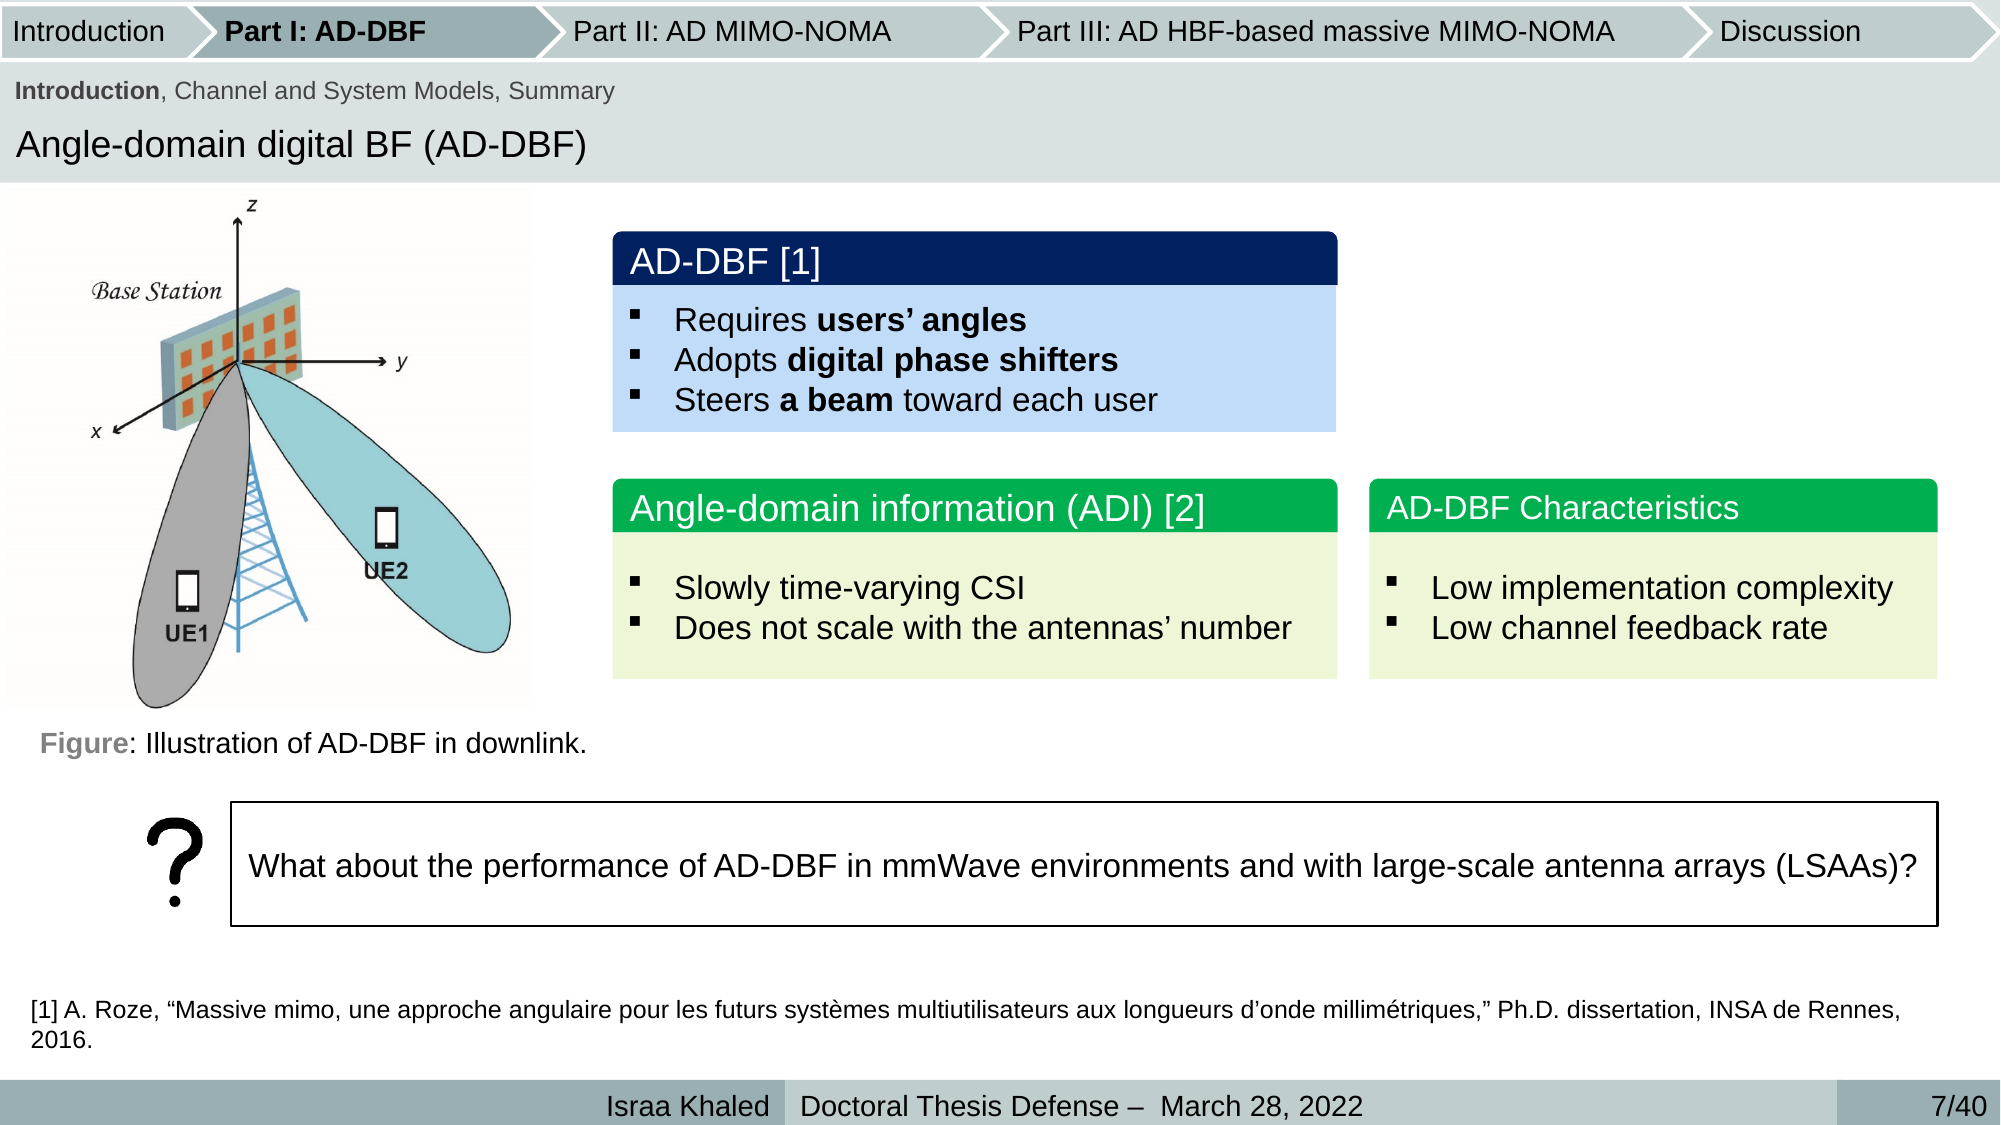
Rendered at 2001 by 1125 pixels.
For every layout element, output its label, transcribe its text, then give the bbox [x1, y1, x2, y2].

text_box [612, 478, 1338, 680]
text_box Angle-domain digital BF (AD-DBF) [1, 112, 1006, 173]
text_box Figure: Illustration of AD-DBF in downlink. [24, 716, 769, 767]
text_box [1] A. Roze, “Massive mimo, une approche angulaire pour les futurs systèmes multiutilisateurs aux longueurs d’onde millimétriques,” Ph.D. dissertation, INSA de Rennes, 2016. [15, 986, 1985, 1062]
text_box Introduction, Channel and System Models, Summary [0, 70, 1250, 113]
picture [5, 188, 531, 709]
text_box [612, 231, 1338, 433]
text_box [0, 4, 2000, 61]
text_box What about the performance of AD-DBF in mmWave environments and with large-scale antenna arrays (LSAAs)? [236, 800, 1940, 928]
picture [118, 795, 232, 929]
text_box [1369, 478, 1938, 680]
